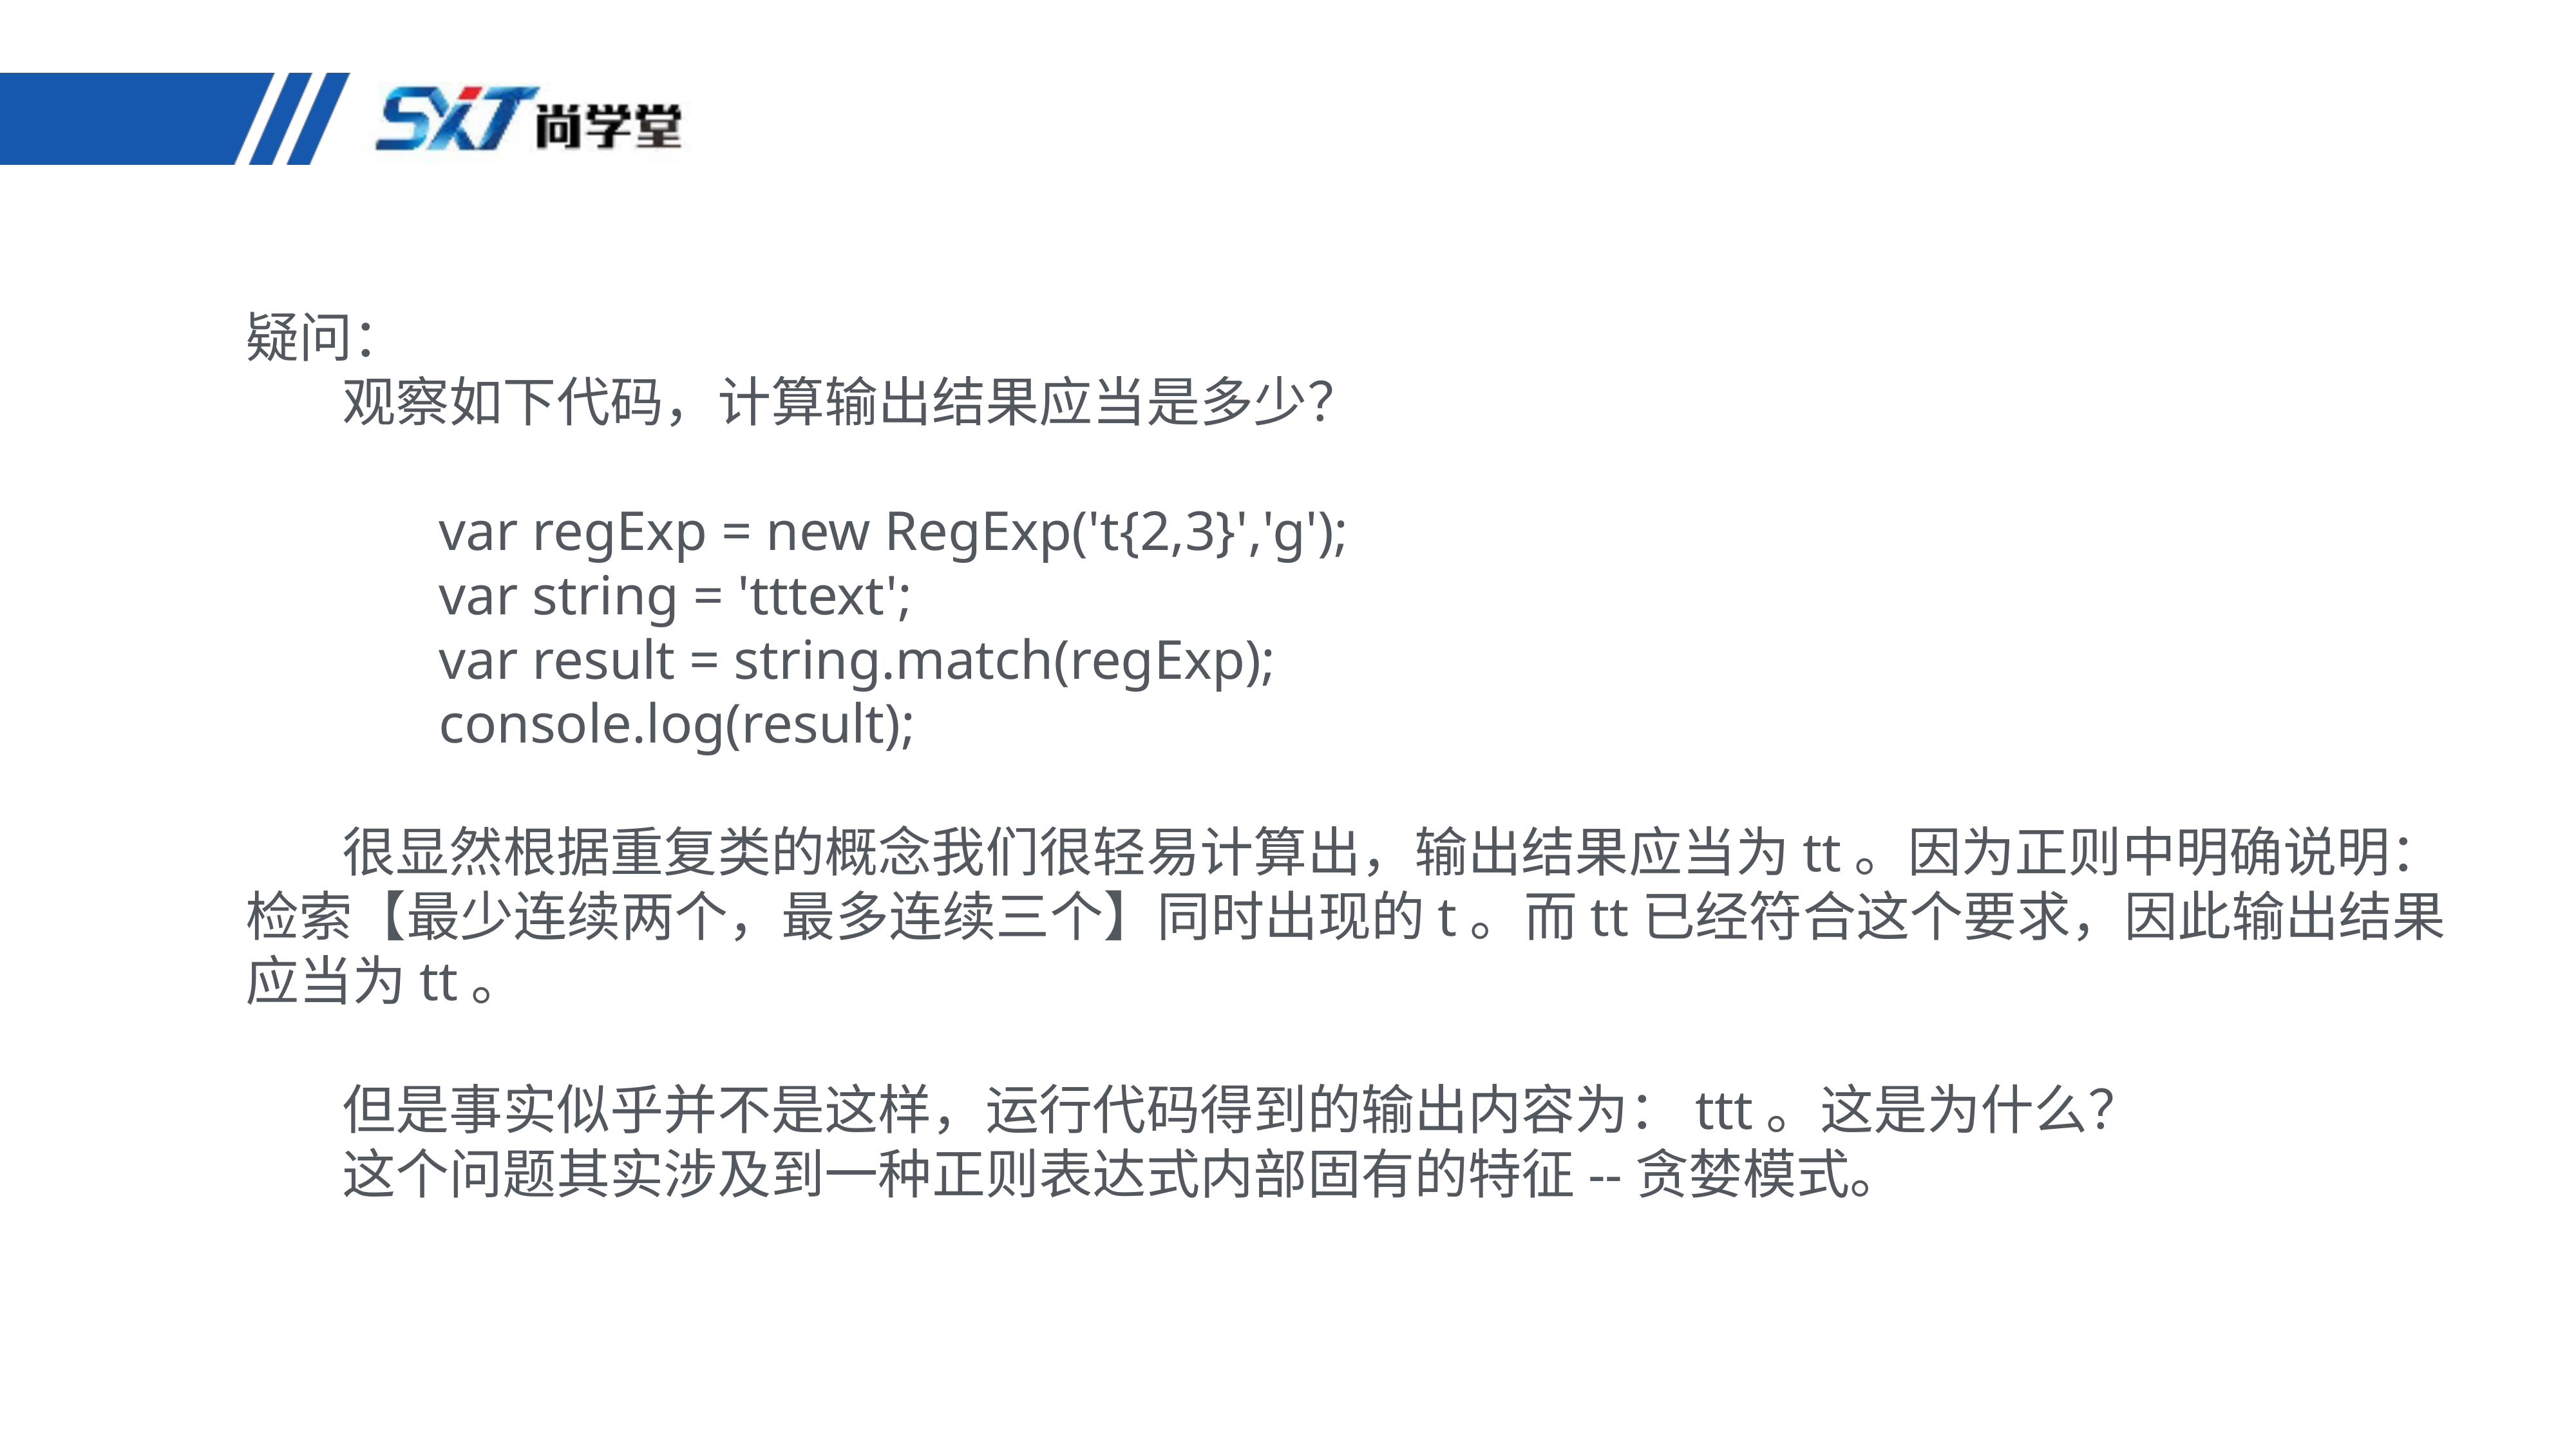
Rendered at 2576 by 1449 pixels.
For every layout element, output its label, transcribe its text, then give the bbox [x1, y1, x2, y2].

text_box 疑问： 观察如下代码，计算输出结果应当是多少？ var regExp = new RegExp('t{2,3}','g'); var string = 'tttext'; var result = string.match(regExp); console.log(result); 很显然根据重复类的概念我们很轻易计算出，输出结果应当为tt。因为正则中明确说明：检索【最少连续两个，最多连续三个】同时出现的t。而tt已经符合这个要求，因此输出结果应当为tt。 但是事实似乎并不是这样，运行代码得到的输出内容为：ttt。这是为什么？ 这个问题其实涉及到一种正则表达式内部固有的特征--贪婪模式。 [236, 298, 2483, 1209]
picture [359, 17, 699, 242]
picture [0, 73, 350, 165]
